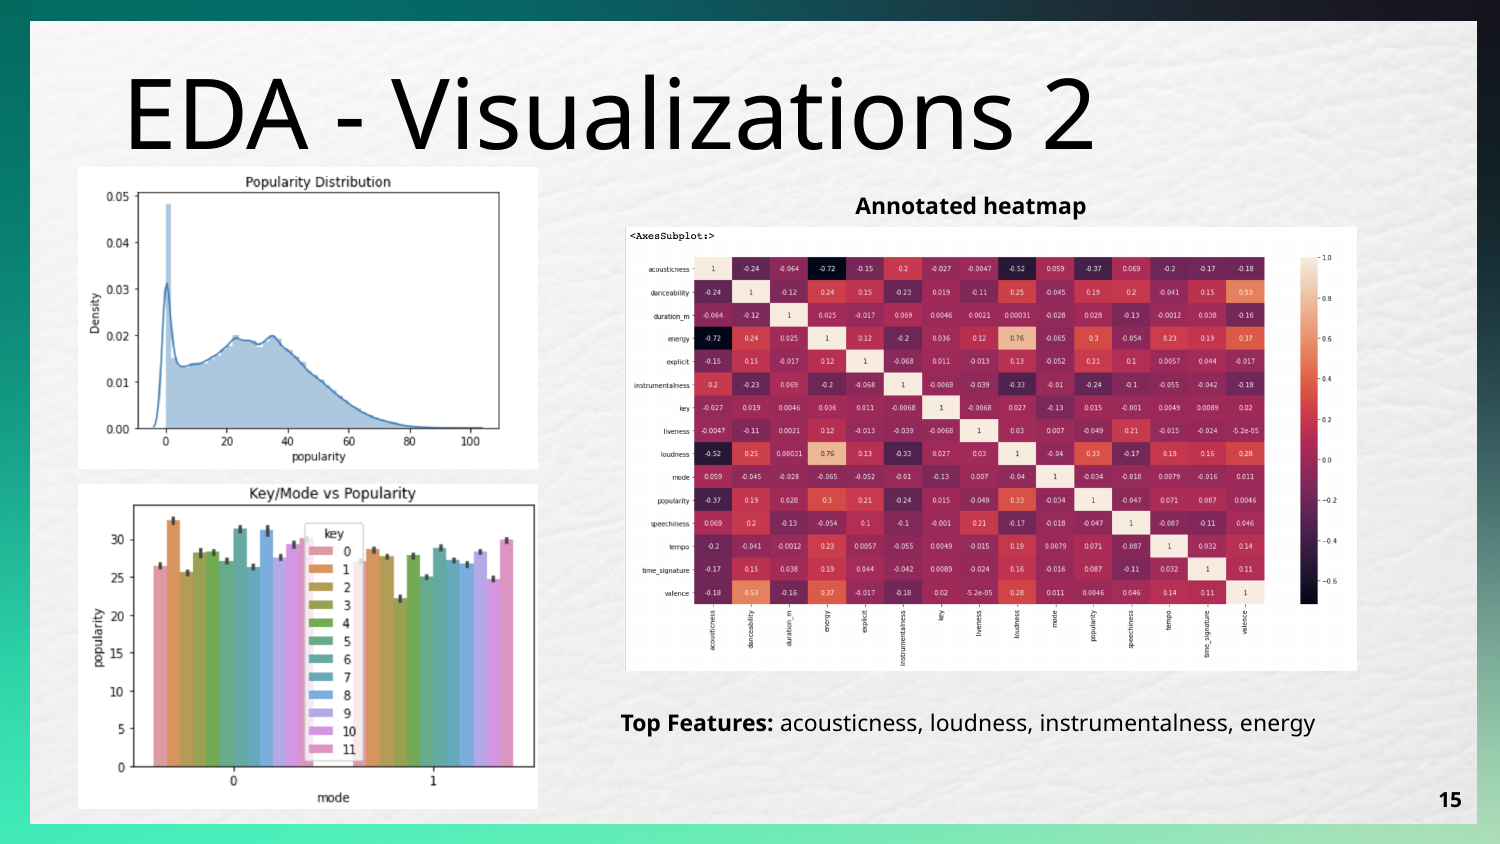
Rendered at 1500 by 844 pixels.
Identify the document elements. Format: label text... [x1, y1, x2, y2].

title EDA - Visualizations 2 [122, 51, 1409, 155]
slide_number ‹#› [1421, 788, 1462, 814]
picture [0, 0, 1500, 844]
text_box Annotated heatmap [840, 176, 1140, 225]
text_box Top Features: acousticness, loudness, instrumentalness, energy [605, 693, 1375, 745]
